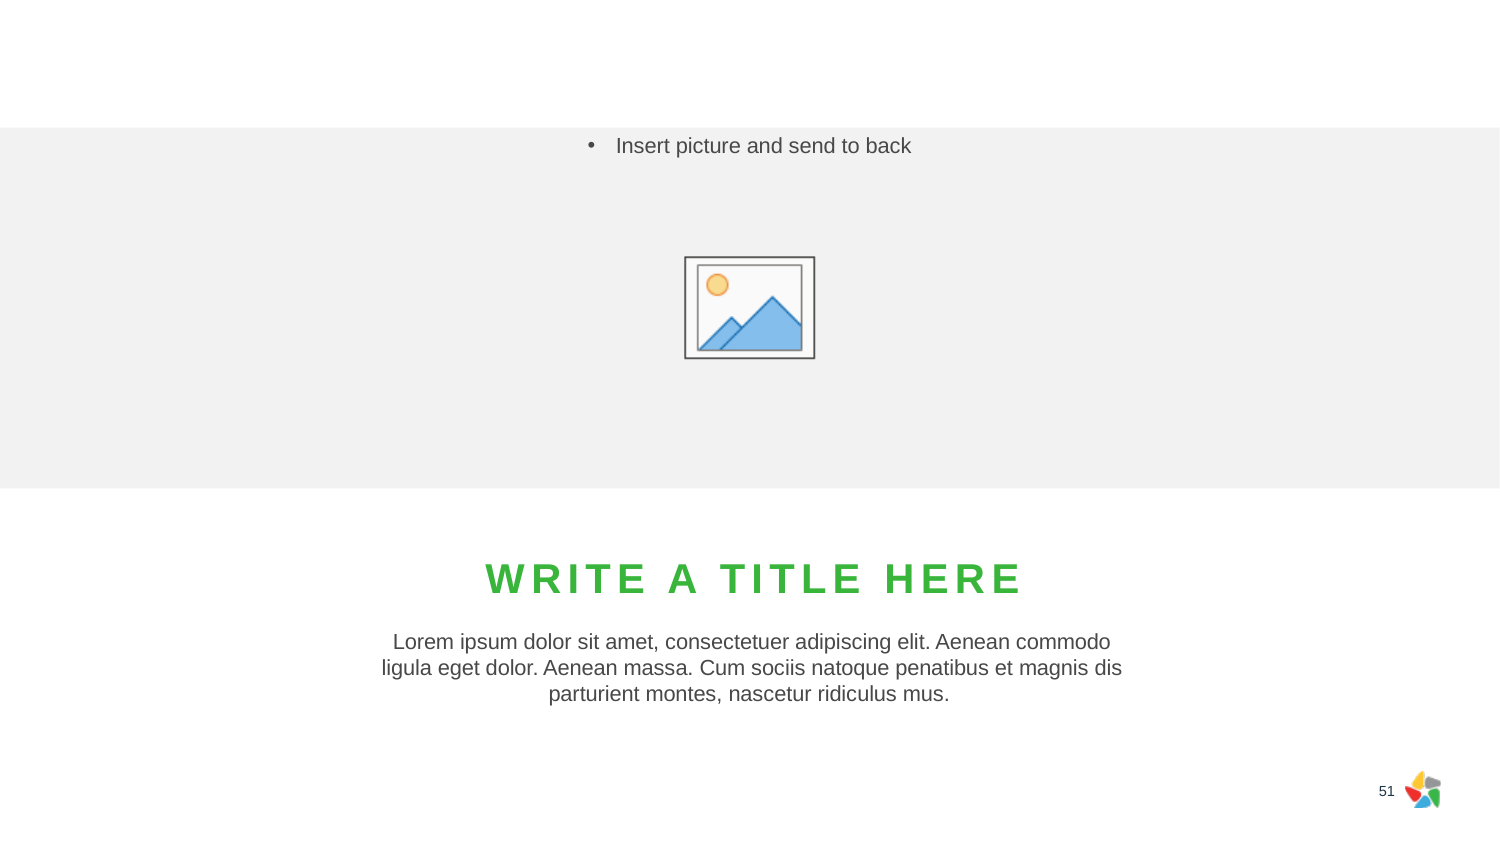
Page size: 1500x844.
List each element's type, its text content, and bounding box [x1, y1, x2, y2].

picture [0, 127, 1500, 489]
text_box Lorem ipsum dolor sit amet, consectetuer adipiscing elit. Aenean commodo ligula eget dolor. Aenean massa. Cum sociis natoque penatibus et magnis dis parturient montes, nascetur ridiculus mus. [352, 619, 1153, 714]
text_box WRITE A TITLE HERE [470, 544, 1035, 609]
